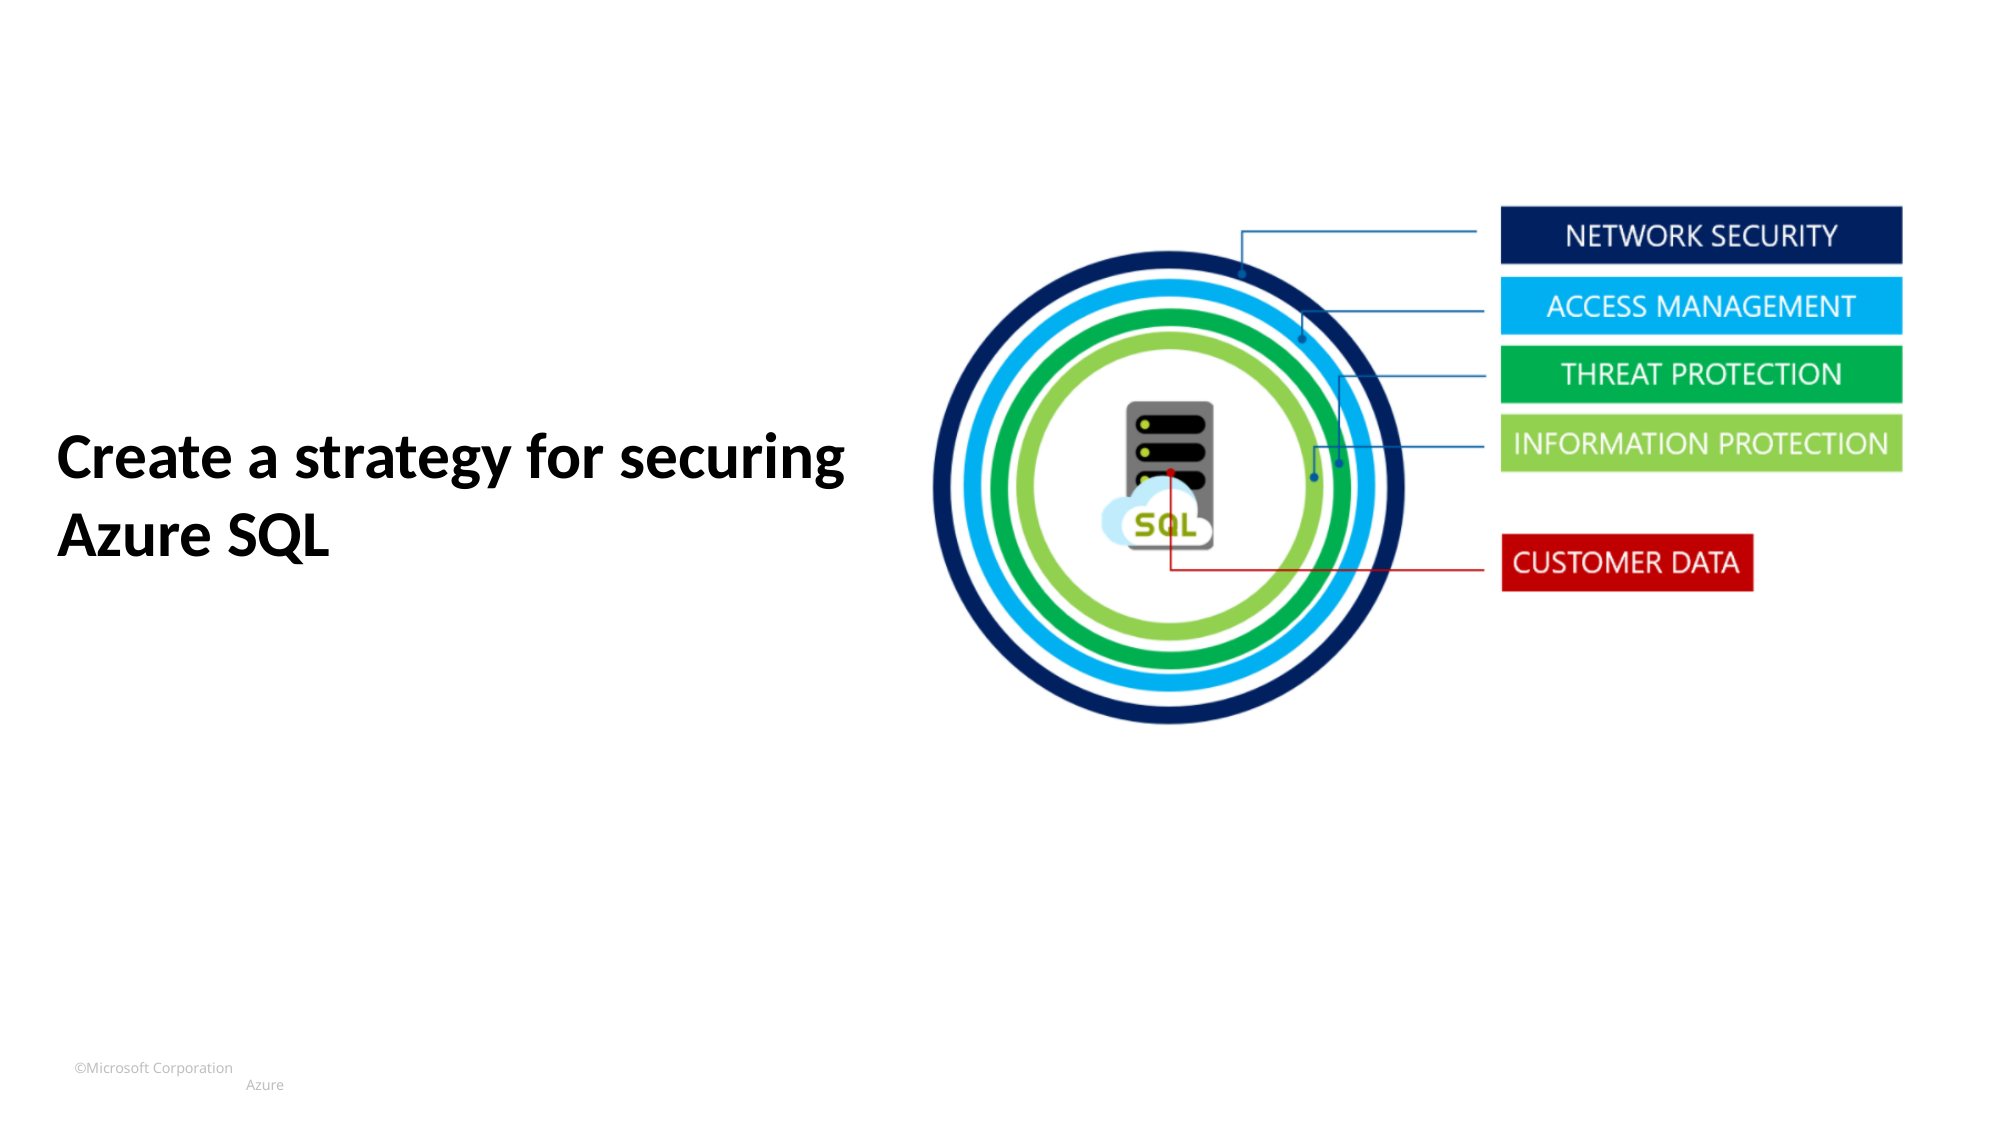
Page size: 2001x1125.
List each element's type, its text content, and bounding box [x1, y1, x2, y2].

title Create a strategy for securing Azure SQL [57, 413, 859, 572]
picture [875, 148, 1985, 756]
